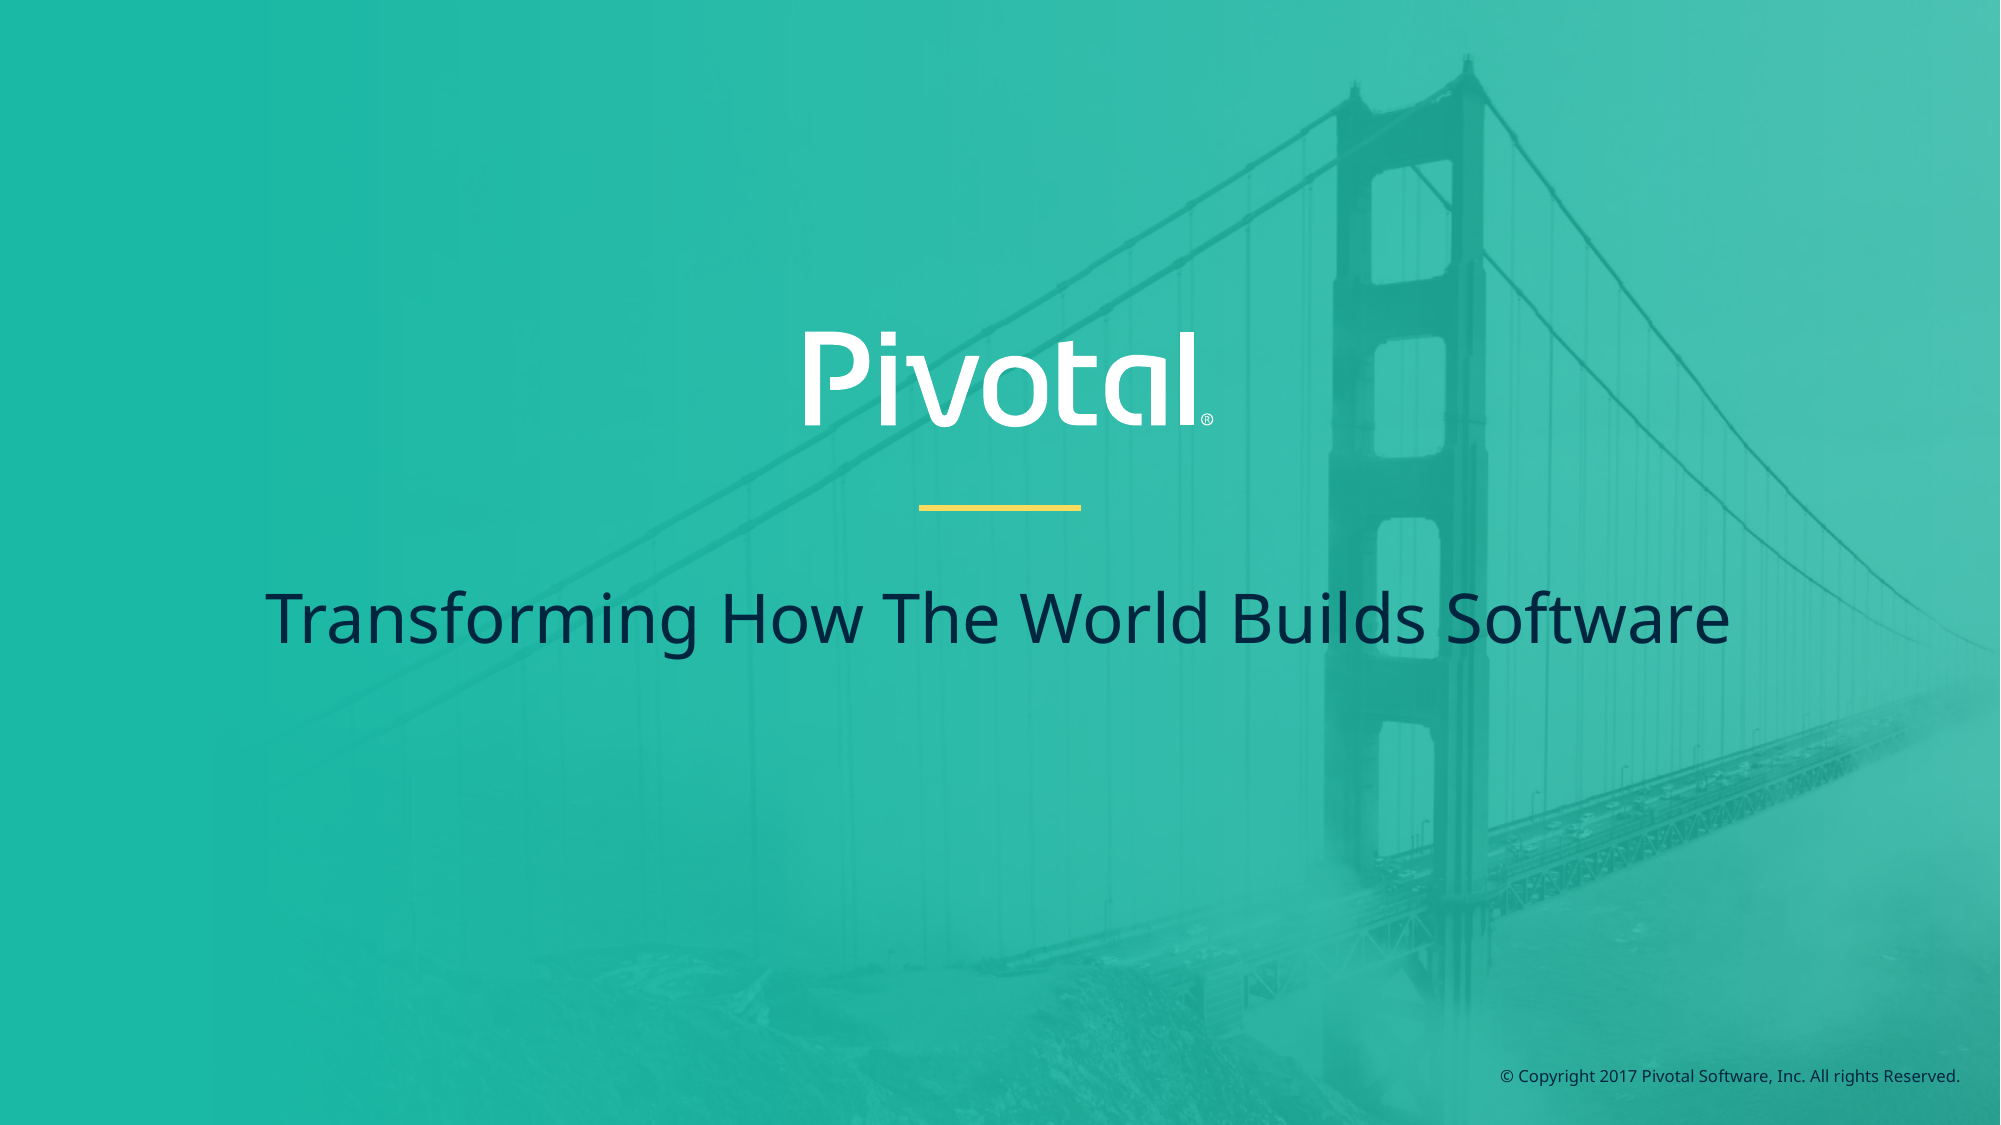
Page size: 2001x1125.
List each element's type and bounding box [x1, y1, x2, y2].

picture [0, 0, 2000, 1125]
text_box [804, 331, 1214, 428]
